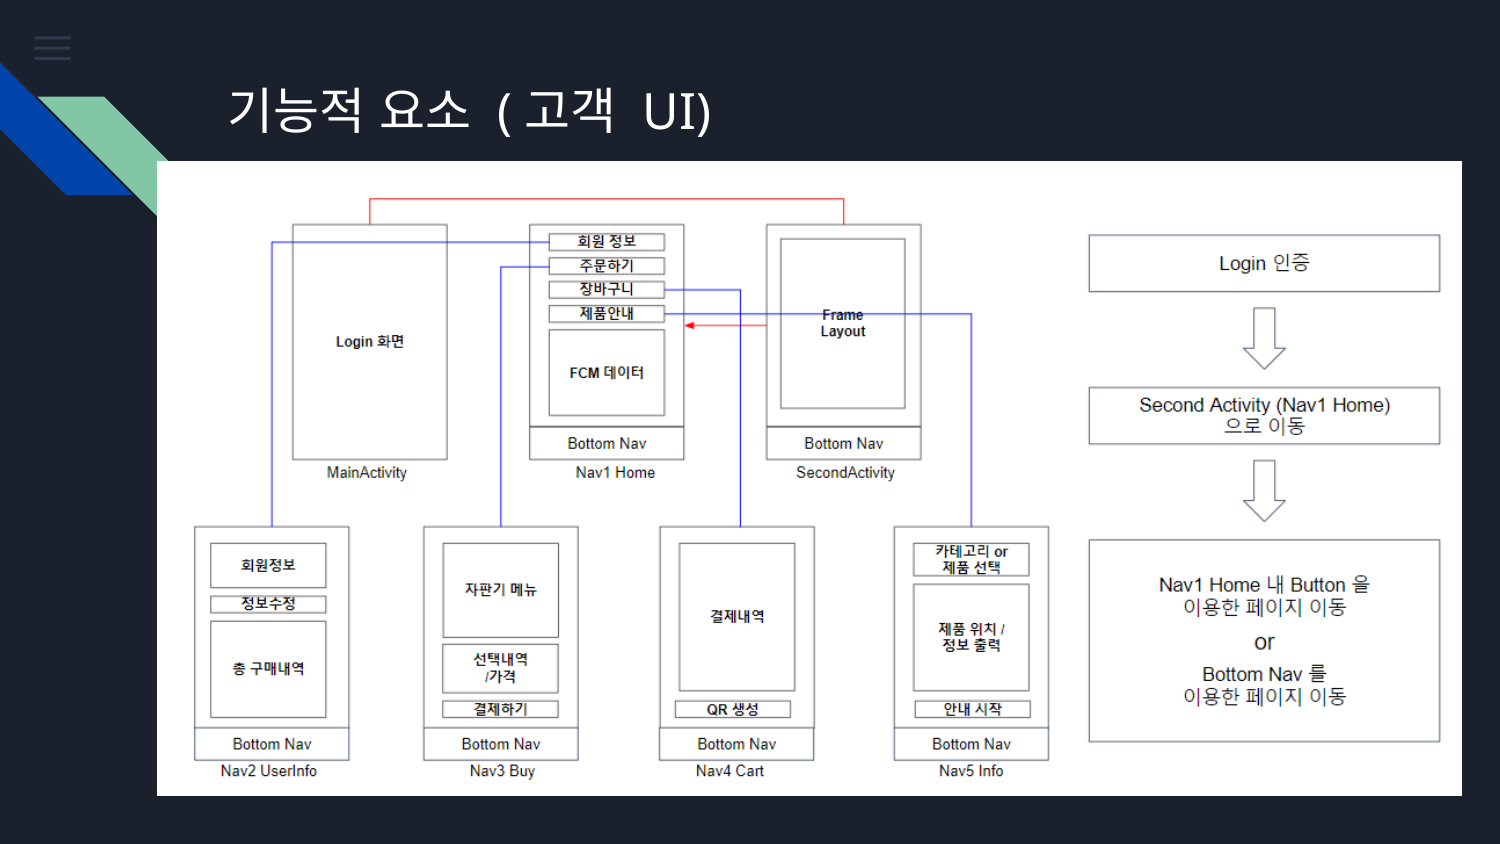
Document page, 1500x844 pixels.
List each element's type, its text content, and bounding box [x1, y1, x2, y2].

picture [156, 161, 1463, 796]
title 기능적 요소 (고객 UI) [212, 64, 1368, 159]
